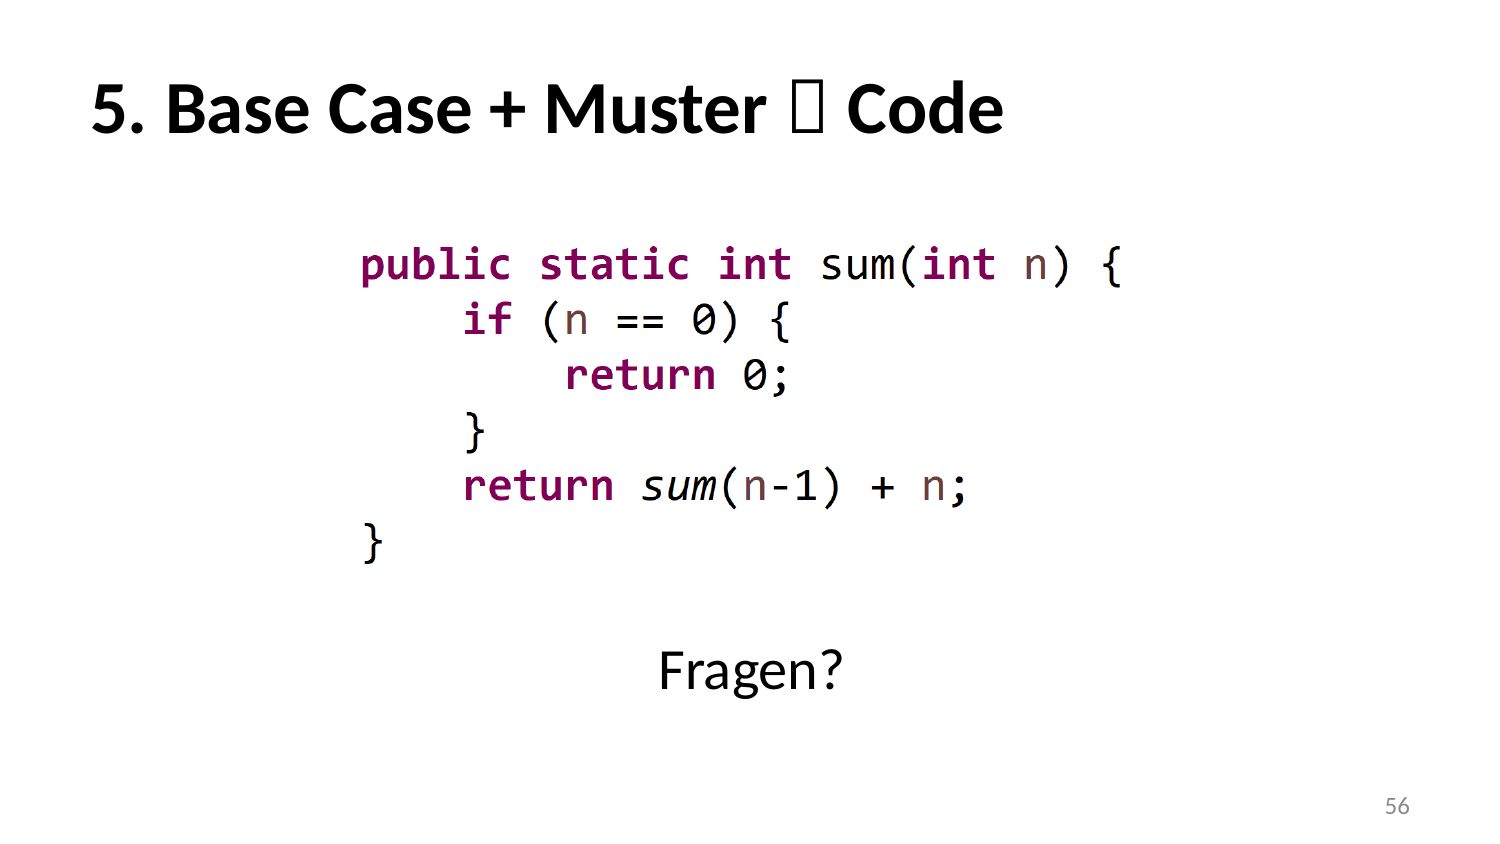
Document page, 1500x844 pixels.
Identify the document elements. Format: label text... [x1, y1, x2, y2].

slide_number 56 [1074, 782, 1425, 827]
picture [329, 232, 1171, 588]
text_box Fragen? [643, 624, 892, 709]
title 5. Base Case + Muster  Code [75, 33, 1425, 175]
